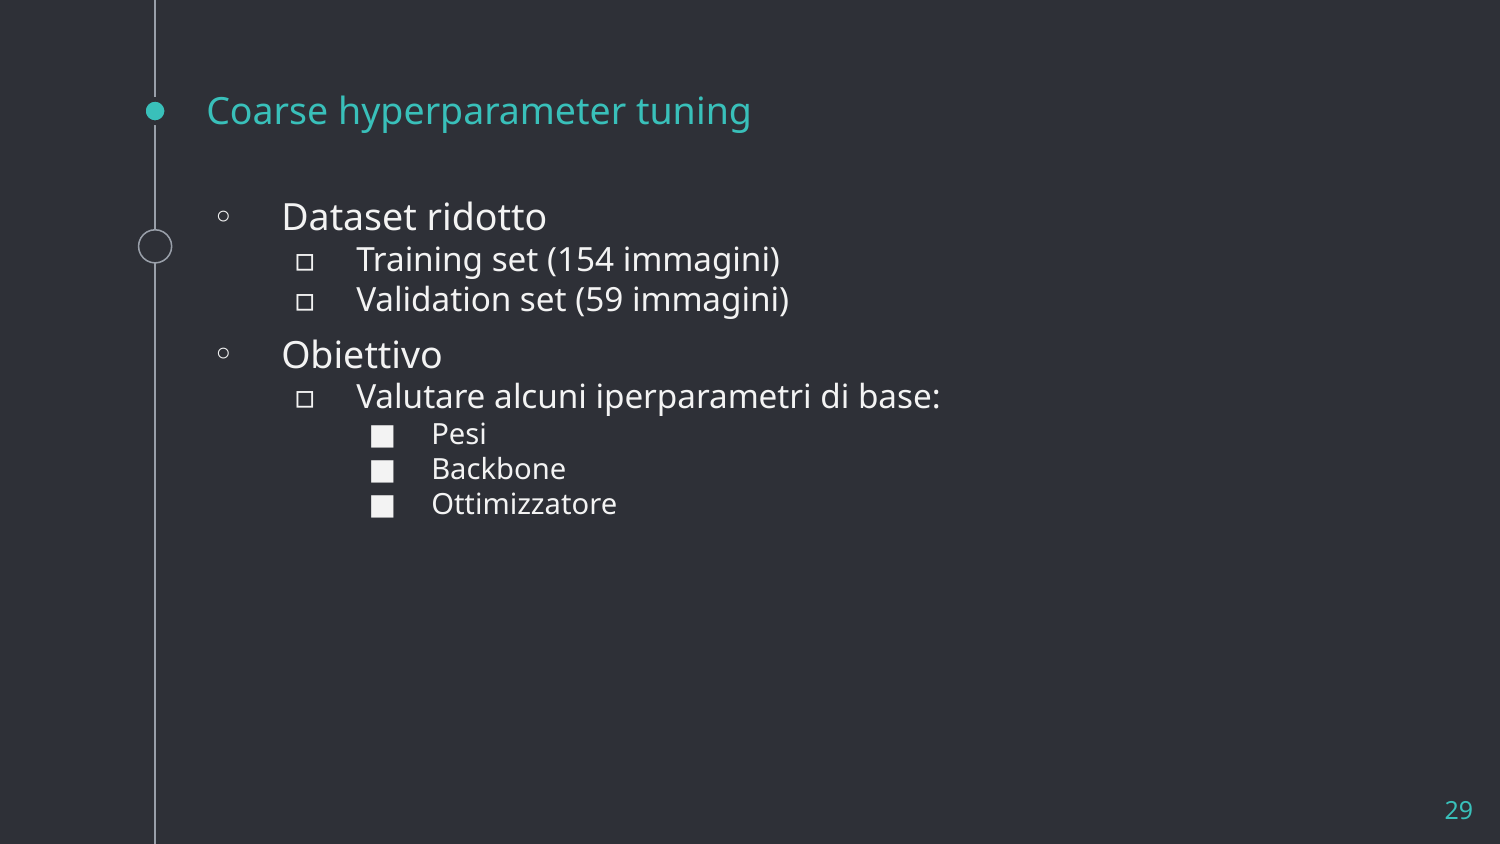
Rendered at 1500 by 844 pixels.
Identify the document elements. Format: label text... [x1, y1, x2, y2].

list Dataset ridotto Training set (154 immagini) Validation set (59 immagini) Obiettivo Valutare alcuni iperparametri di base: Pesi Backbone Ottimizzatore [191, 178, 1317, 790]
title Coarse hyperparameter tuning [191, 90, 1317, 147]
slide_number 29 [1398, 779, 1489, 832]
